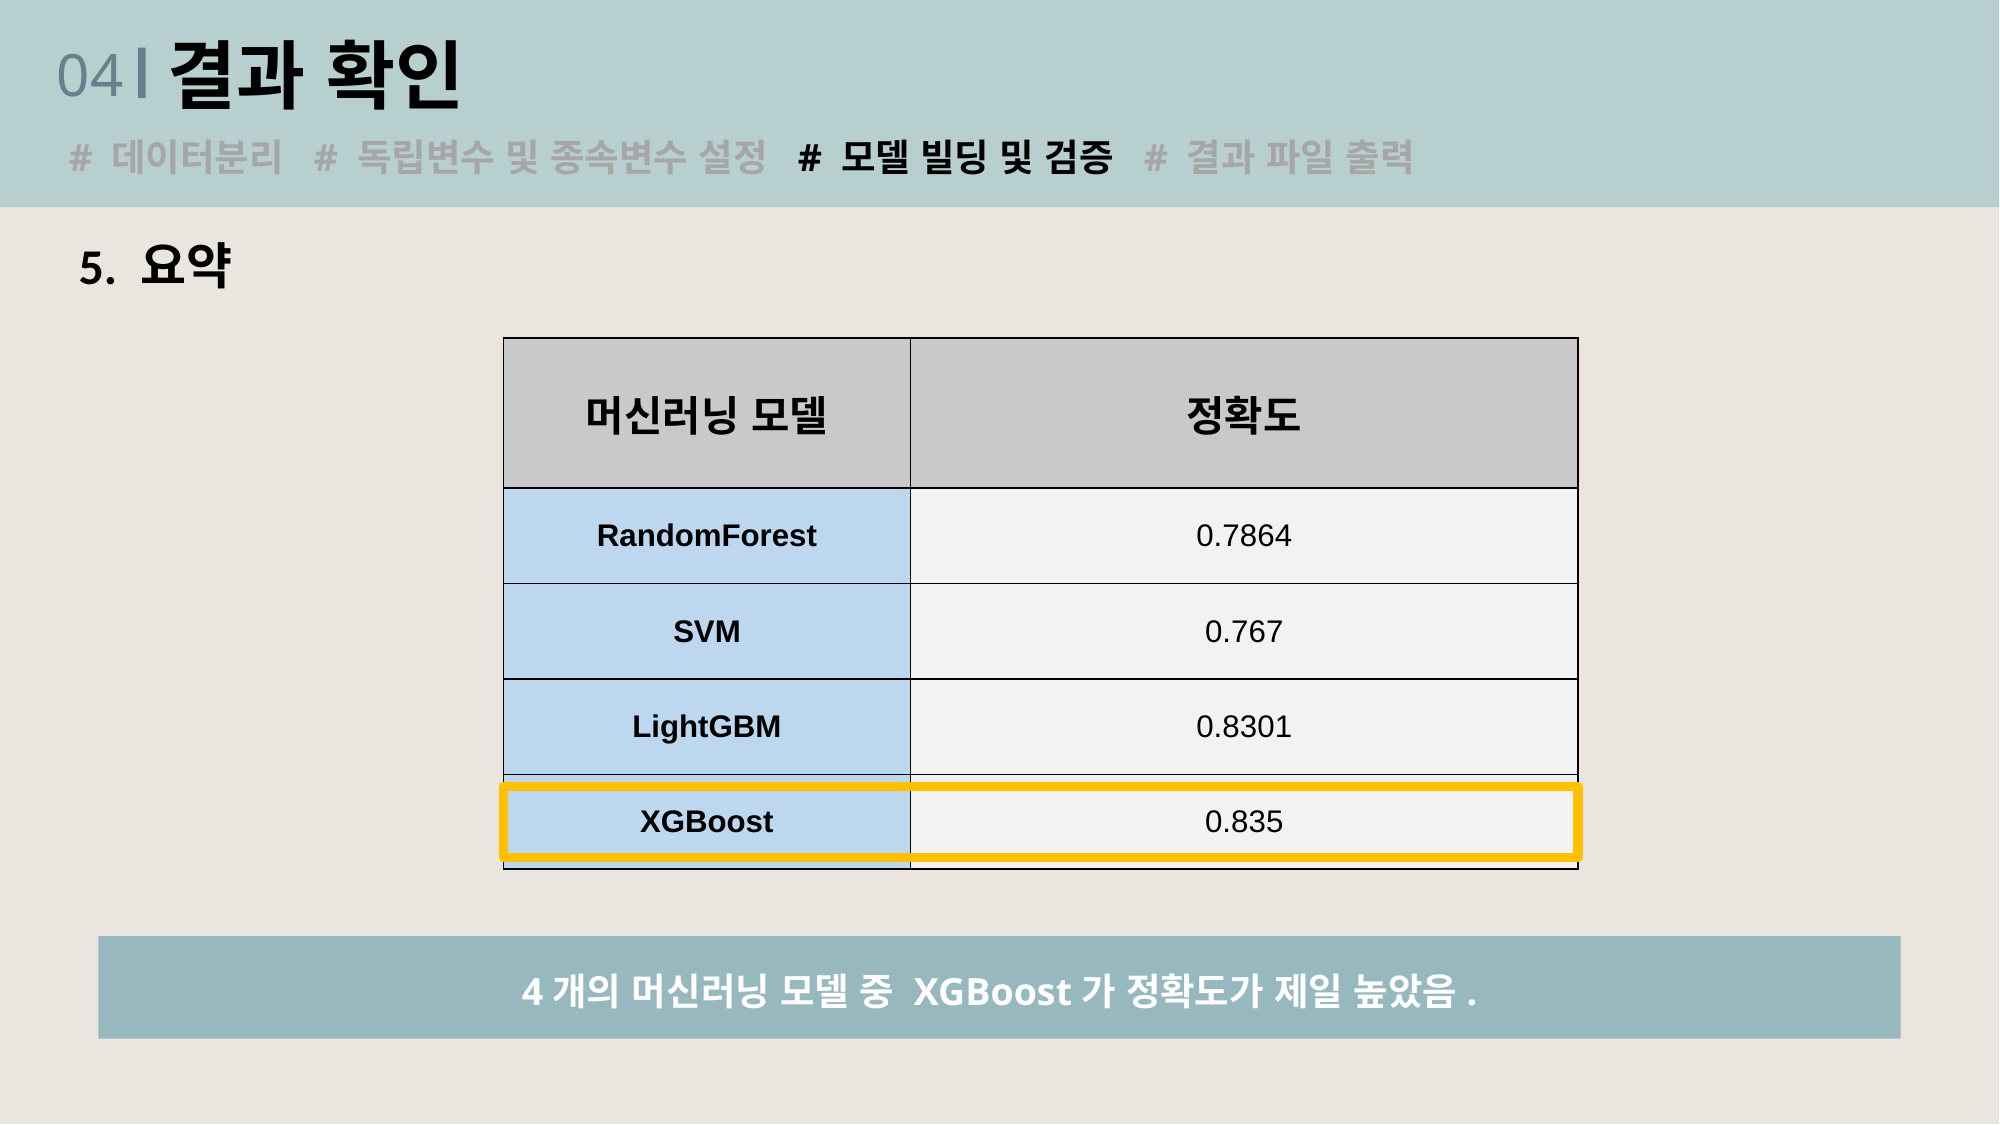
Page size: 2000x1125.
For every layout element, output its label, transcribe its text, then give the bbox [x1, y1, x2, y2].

table_cell 0.7864 [911, 489, 1577, 583]
table_cell LightGBM [504, 680, 910, 774]
table_cell 0.835 [911, 858, 1577, 868]
table_cell XGBoost [504, 858, 910, 868]
table_header 정확도 [911, 339, 1577, 487]
text_box 04 [41, 30, 153, 116]
text_box [503, 786, 1579, 858]
text_box 결과 확인 [152, 21, 788, 107]
table_cell RandomForest [504, 489, 910, 583]
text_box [97, 935, 1902, 1040]
table_cell 0.767 [911, 584, 1577, 678]
text_box [138, 47, 146, 99]
table_cell 0.8301 [911, 680, 1577, 774]
table_cell XGBoost [504, 775, 910, 786]
text_box # 데이터분리 # 독립변수 및 종속변수 설정 # 모델 빌딩 및 검증 # 결과 파일 출력 [53, 125, 1578, 172]
table_cell SVM [504, 584, 910, 678]
table_cell 0.835 [911, 775, 1577, 786]
text_box 5. 요약 [63, 219, 832, 299]
text_box [0, 0, 2000, 208]
table_header 머신러닝 모델 [504, 339, 910, 487]
